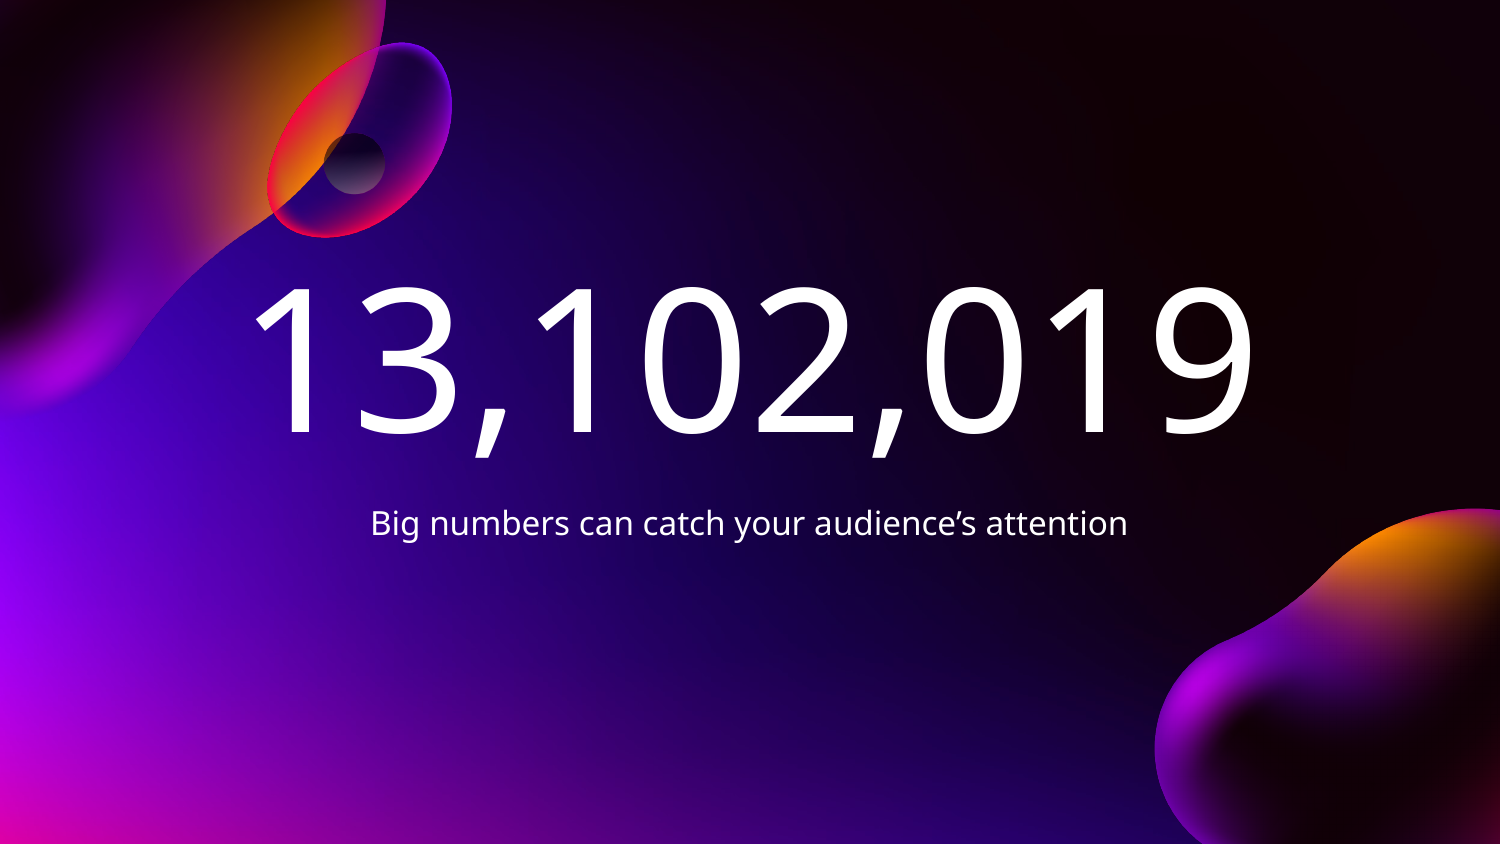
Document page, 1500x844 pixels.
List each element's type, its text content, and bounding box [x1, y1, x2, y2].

picture [0, 0, 1500, 844]
title 13,102,019 [210, 239, 1290, 487]
subtitle Big numbers can catch your audience’s attention [210, 487, 1290, 605]
